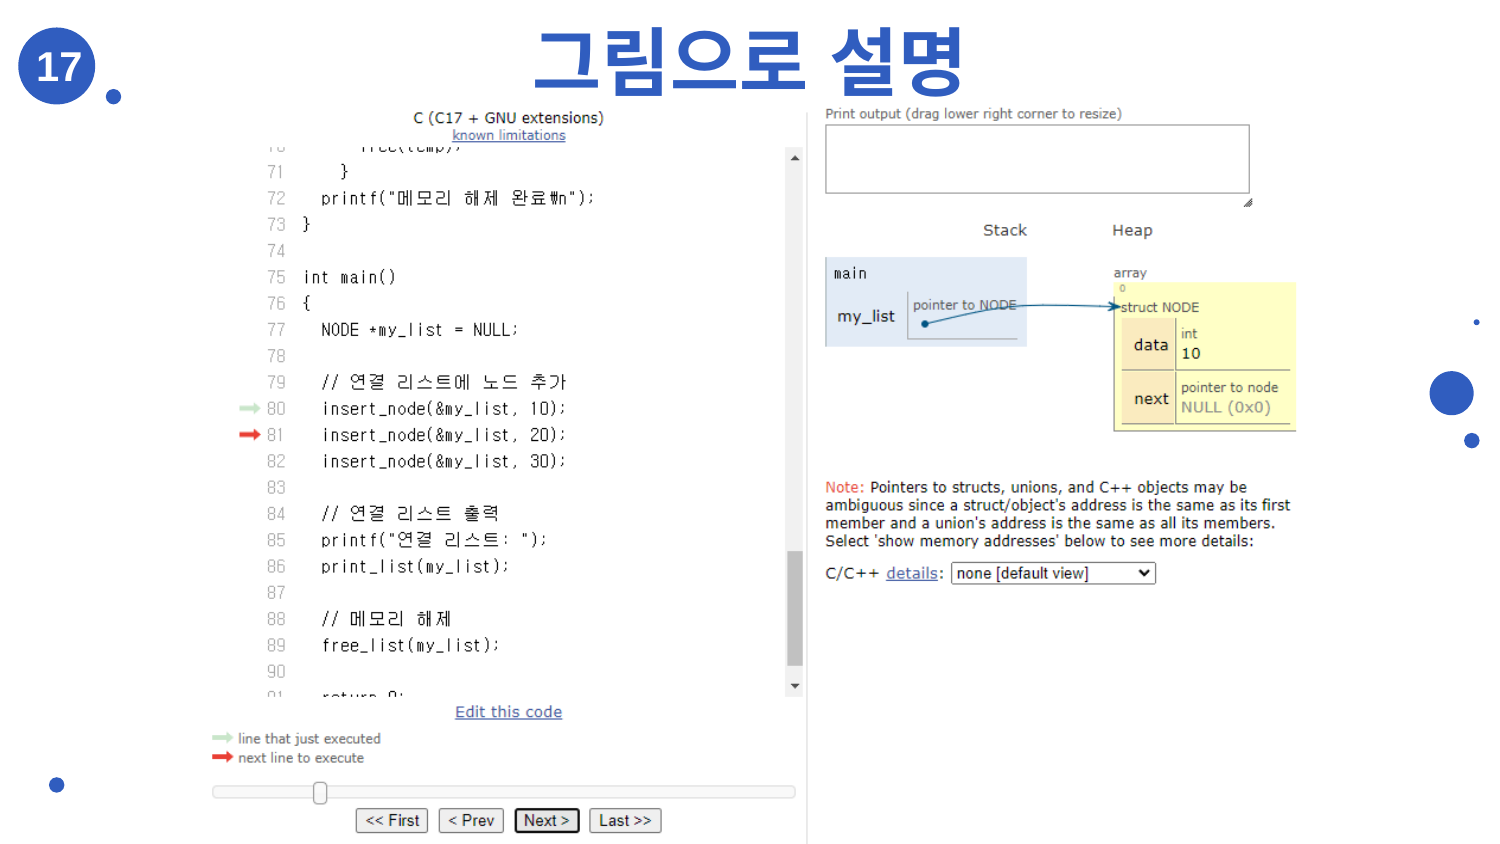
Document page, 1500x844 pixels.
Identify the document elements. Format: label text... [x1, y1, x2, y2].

text_box 17 [21, 32, 98, 98]
title 그림으로 설명 [112, 0, 1388, 94]
text_box [171, 96, 1367, 844]
